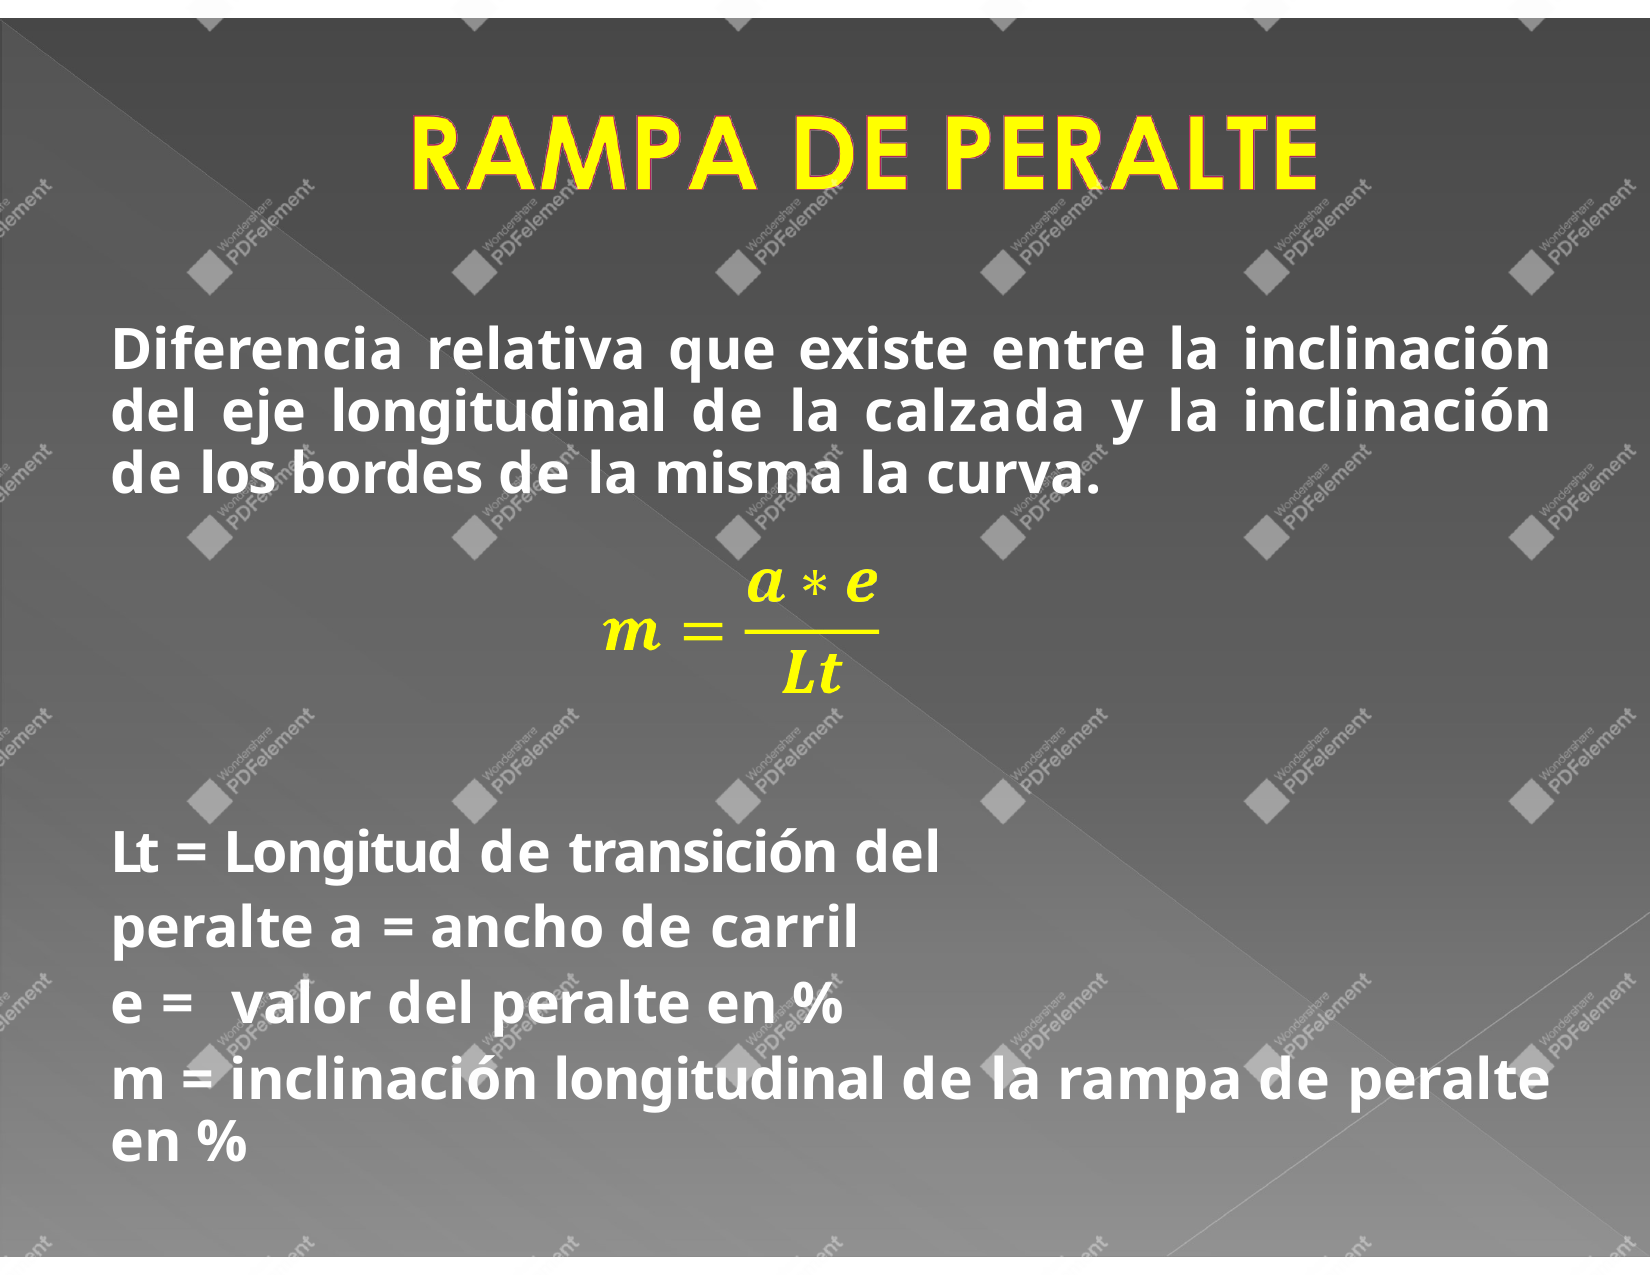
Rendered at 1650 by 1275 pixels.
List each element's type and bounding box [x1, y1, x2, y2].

text_box [0, 0, 1650, 1275]
